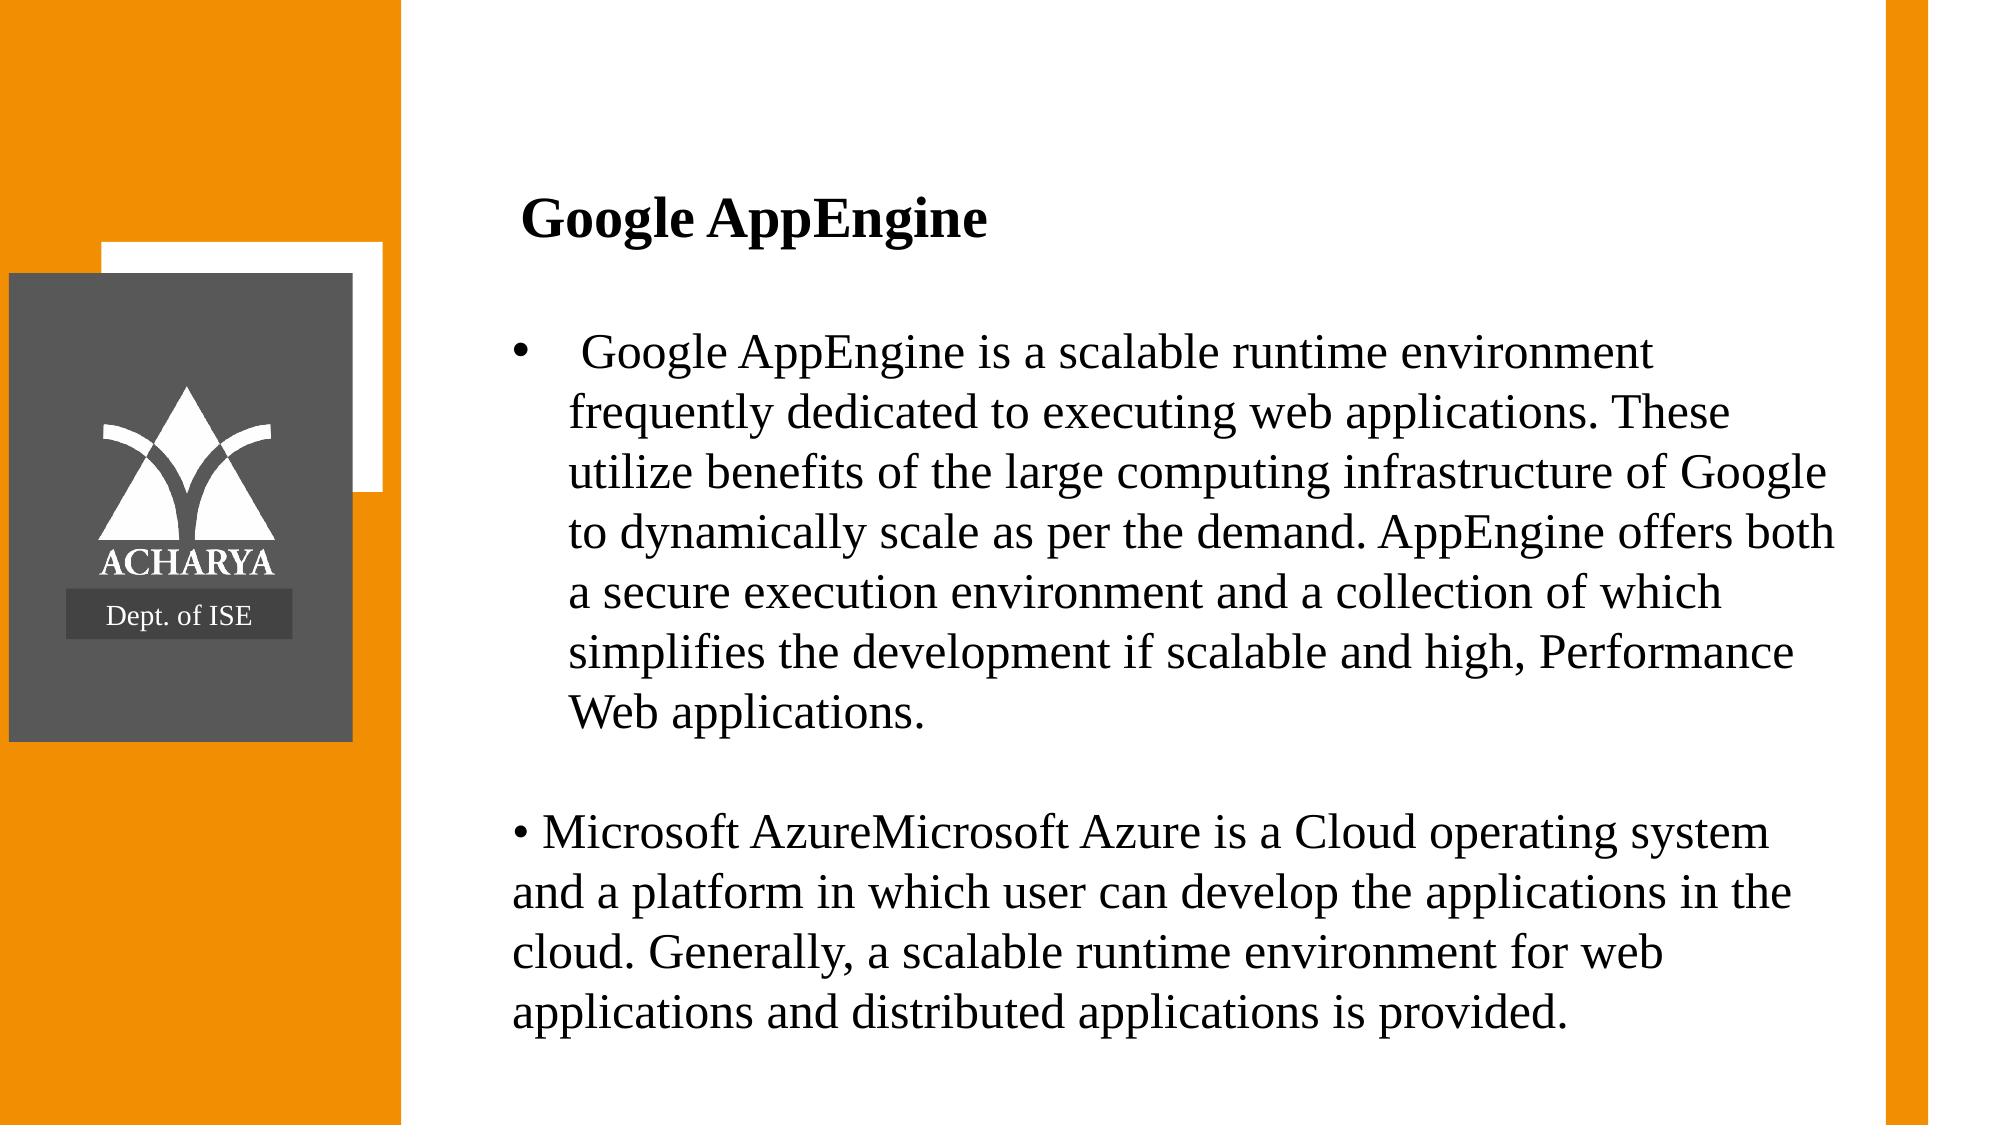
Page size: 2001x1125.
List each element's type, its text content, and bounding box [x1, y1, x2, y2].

text_box [0, 0, 402, 1125]
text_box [8, 241, 383, 743]
text_box Google AppEngine Google AppEngine is a scalable runtime environment frequently dedicated to executing web applications. These utilize benefits of the large computing infrastructure of Google to dynamically scale as per the demand. AppEngine offers both a secure execution environment and a collection of which simplifies the development if scalable and high, Performance Web applications. • Microsoft AzureMicrosoft Azure is a Cloud operating system and a platform in which user can develop the applications in the cloud. Generally, a scalable runtime environment for web applications and distributed applications is provided. [497, 171, 1868, 1047]
text_box [1885, 0, 1929, 1125]
